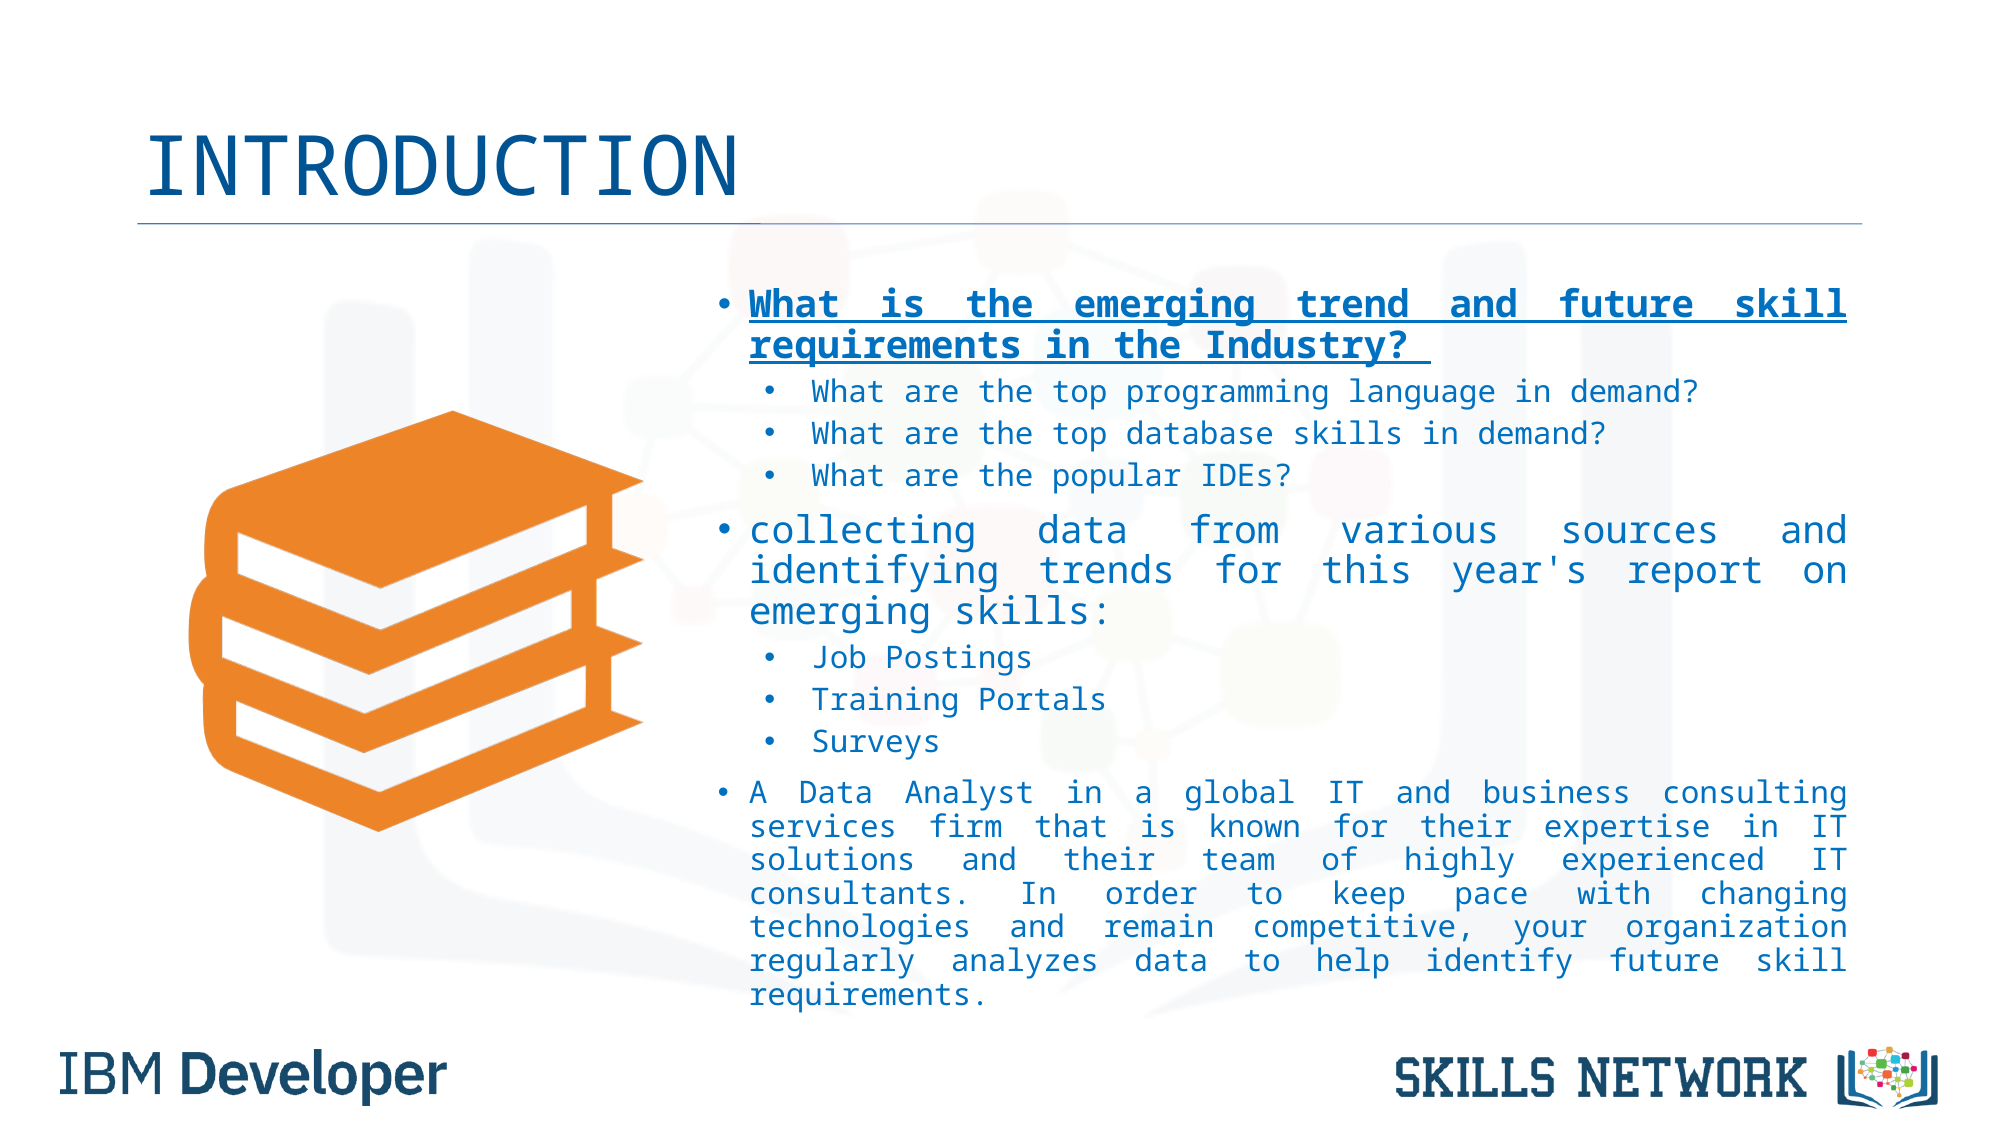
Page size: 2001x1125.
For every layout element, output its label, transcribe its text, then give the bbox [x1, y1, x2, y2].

picture [163, 370, 665, 872]
picture [1390, 1045, 1945, 1111]
picture [55, 1045, 459, 1108]
text_box What is the emerging trend and future skill requirements in the Industry? What are the top programming language in demand? What are the top database skills in demand? What are the popular IDEs? collecting data from various sources and identifying trends for this year's report on emerging skills: Job Postings Training Portals Surveys A Data Analyst in a global IT and business consulting services firm that is known for their expertise in IT solutions and their team of highly experienced IT consultants. In order to keep pace with changing technologies and remain competitive, your organization regularly analyzes data to help identify future skill requirements. [702, 277, 1863, 1028]
title INTRODUCTION [126, 59, 1381, 278]
